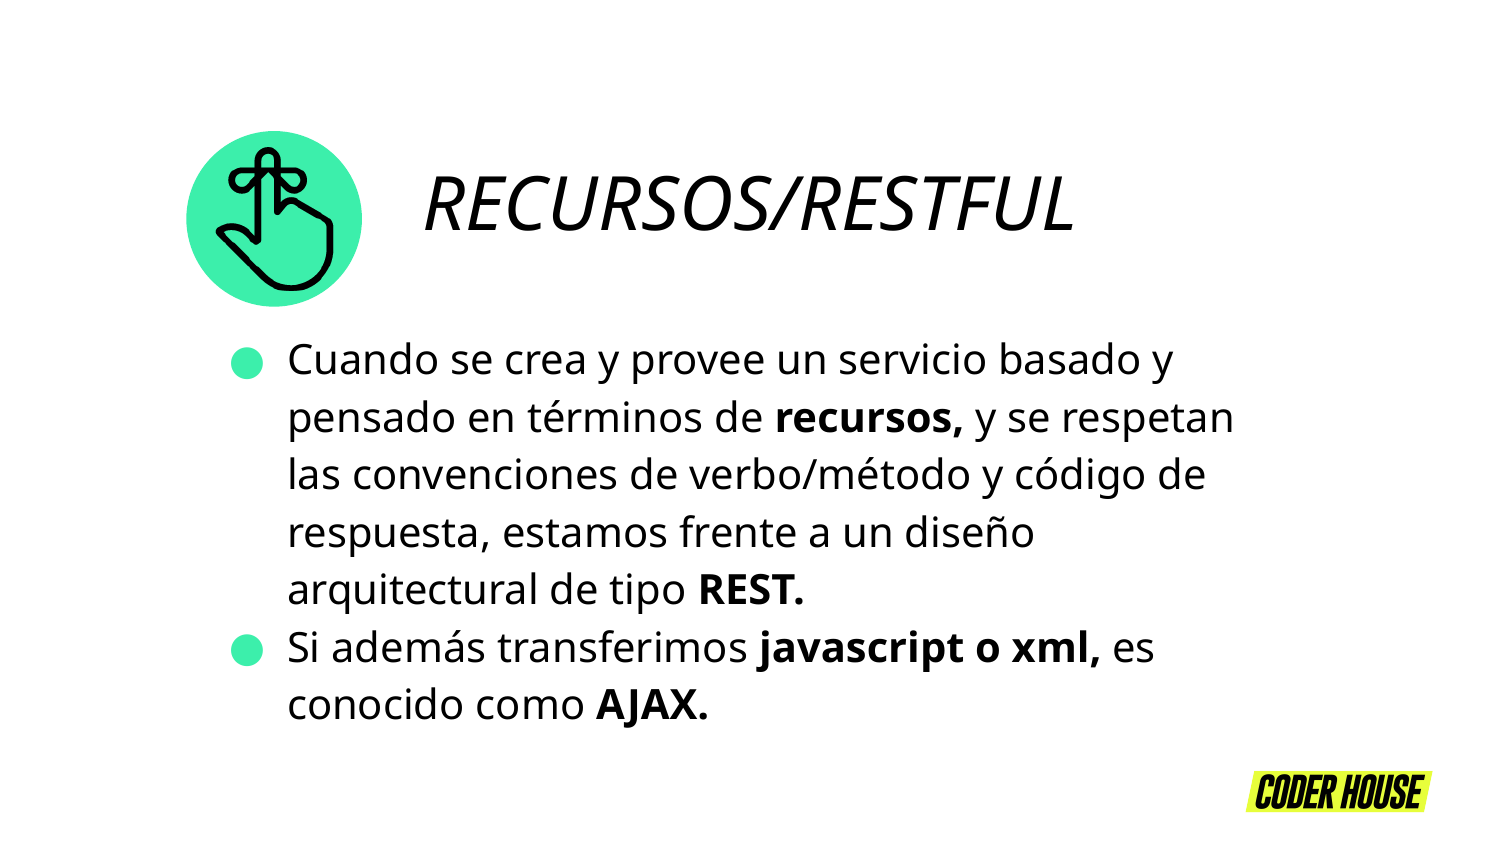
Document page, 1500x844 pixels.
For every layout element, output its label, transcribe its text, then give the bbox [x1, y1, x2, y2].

picture [202, 146, 347, 291]
text_box [351, 176, 362, 262]
text_box [226, 131, 322, 145]
text_box [186, 176, 197, 261]
text_box RECURSOS/RESTFUL [306, 126, 1194, 289]
text_box [238, 299, 310, 307]
text_box Cuando se crea y provee un servicio basado y pensado en términos de recursos, y se respetan las convenciones de verbo/método y código de respuesta, estamos frente a un diseño arquitectural de tipo REST. Si además transferimos javascript o xml, es conocido como AJAX. [197, 294, 1303, 759]
picture [1241, 764, 1437, 819]
